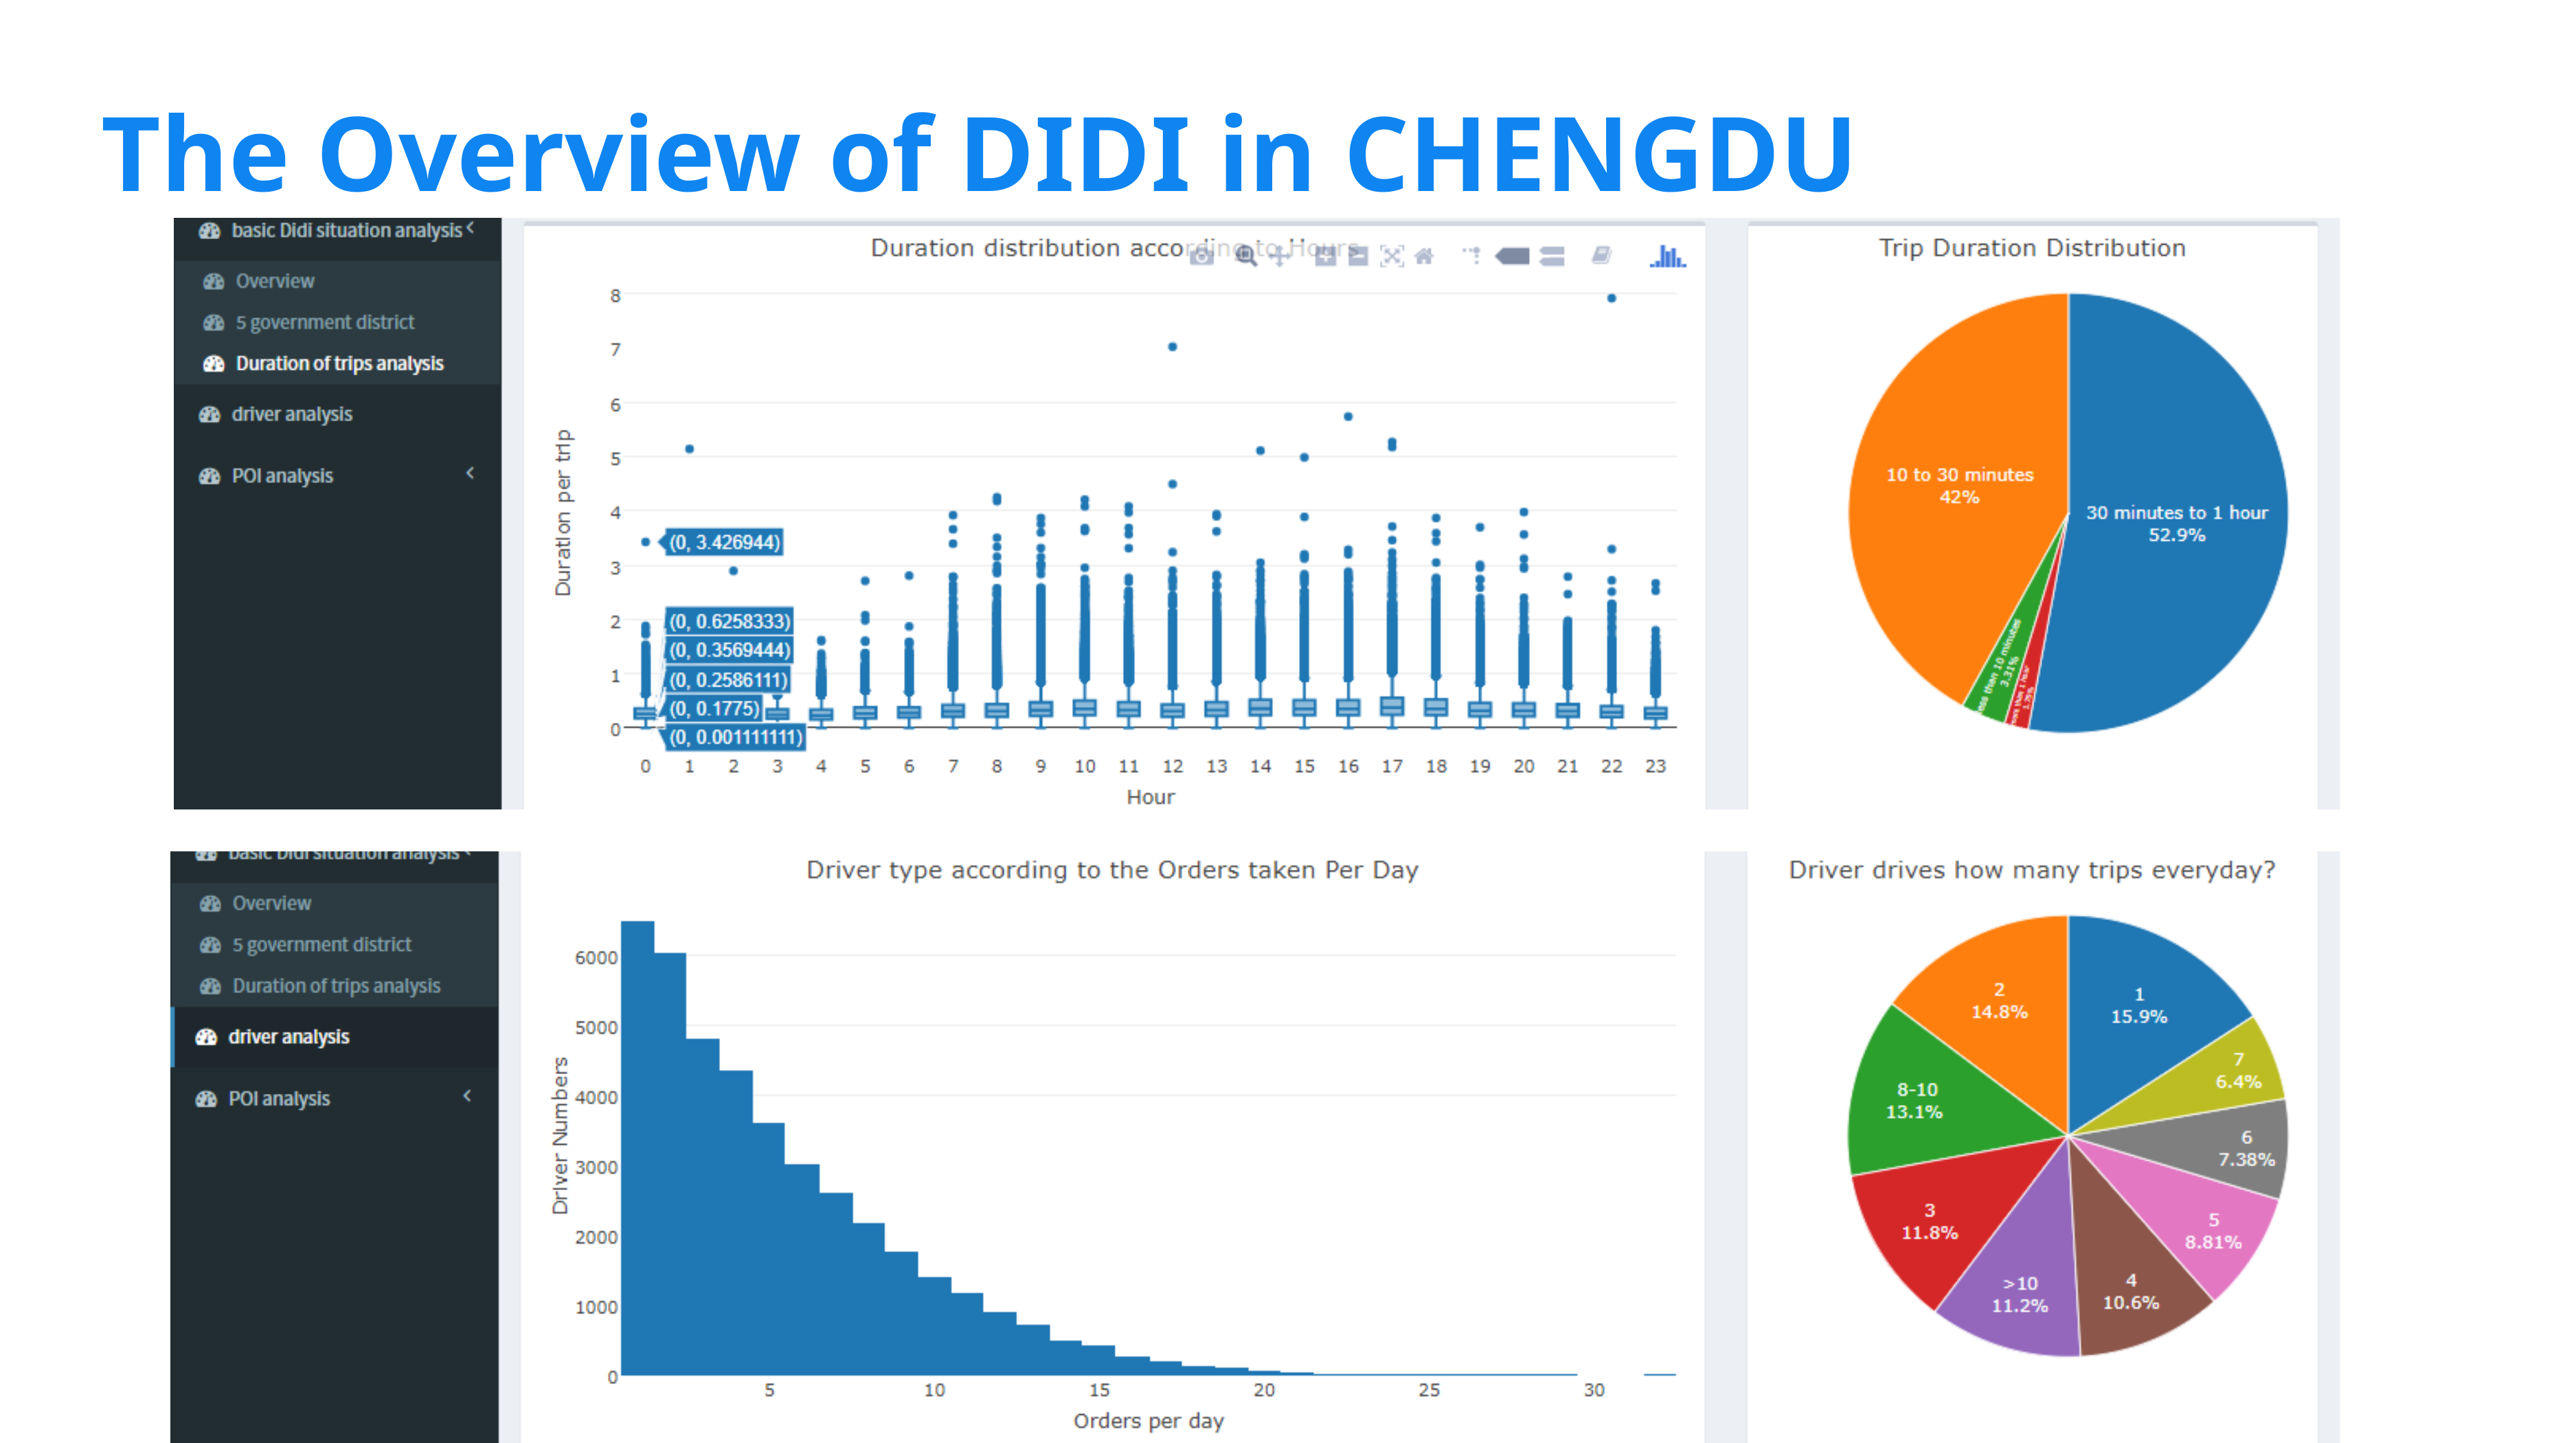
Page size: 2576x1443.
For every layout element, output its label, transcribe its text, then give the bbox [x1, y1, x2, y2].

picture [166, 218, 2340, 809]
text_box The Overview of DIDI in CHENGDU [91, 21, 1870, 217]
picture [162, 851, 2340, 1443]
